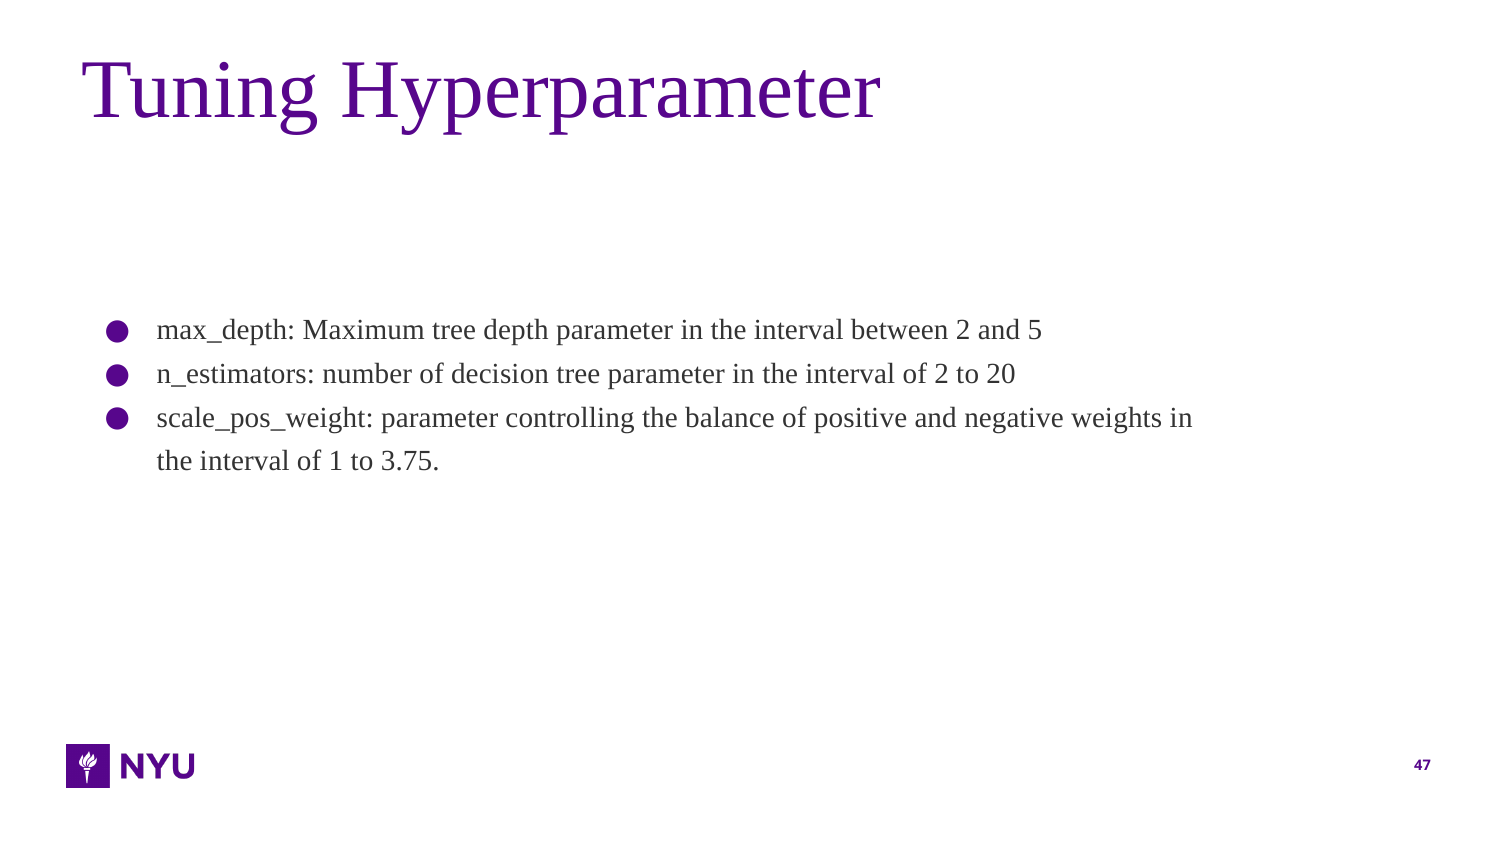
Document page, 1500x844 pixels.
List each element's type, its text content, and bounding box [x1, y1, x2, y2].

picture [66, 744, 195, 788]
list max_depth: Maximum tree depth parameter in the interval between 2 and 5 n_estimators: number of decision tree parameter in the interval of 2 to 20 scale_pos_weight: parameter controlling the balance of positive and negative weights in the interval of 1 to 3.75. [66, 286, 1215, 505]
title Tuning Hyperparameter [66, 34, 1392, 161]
